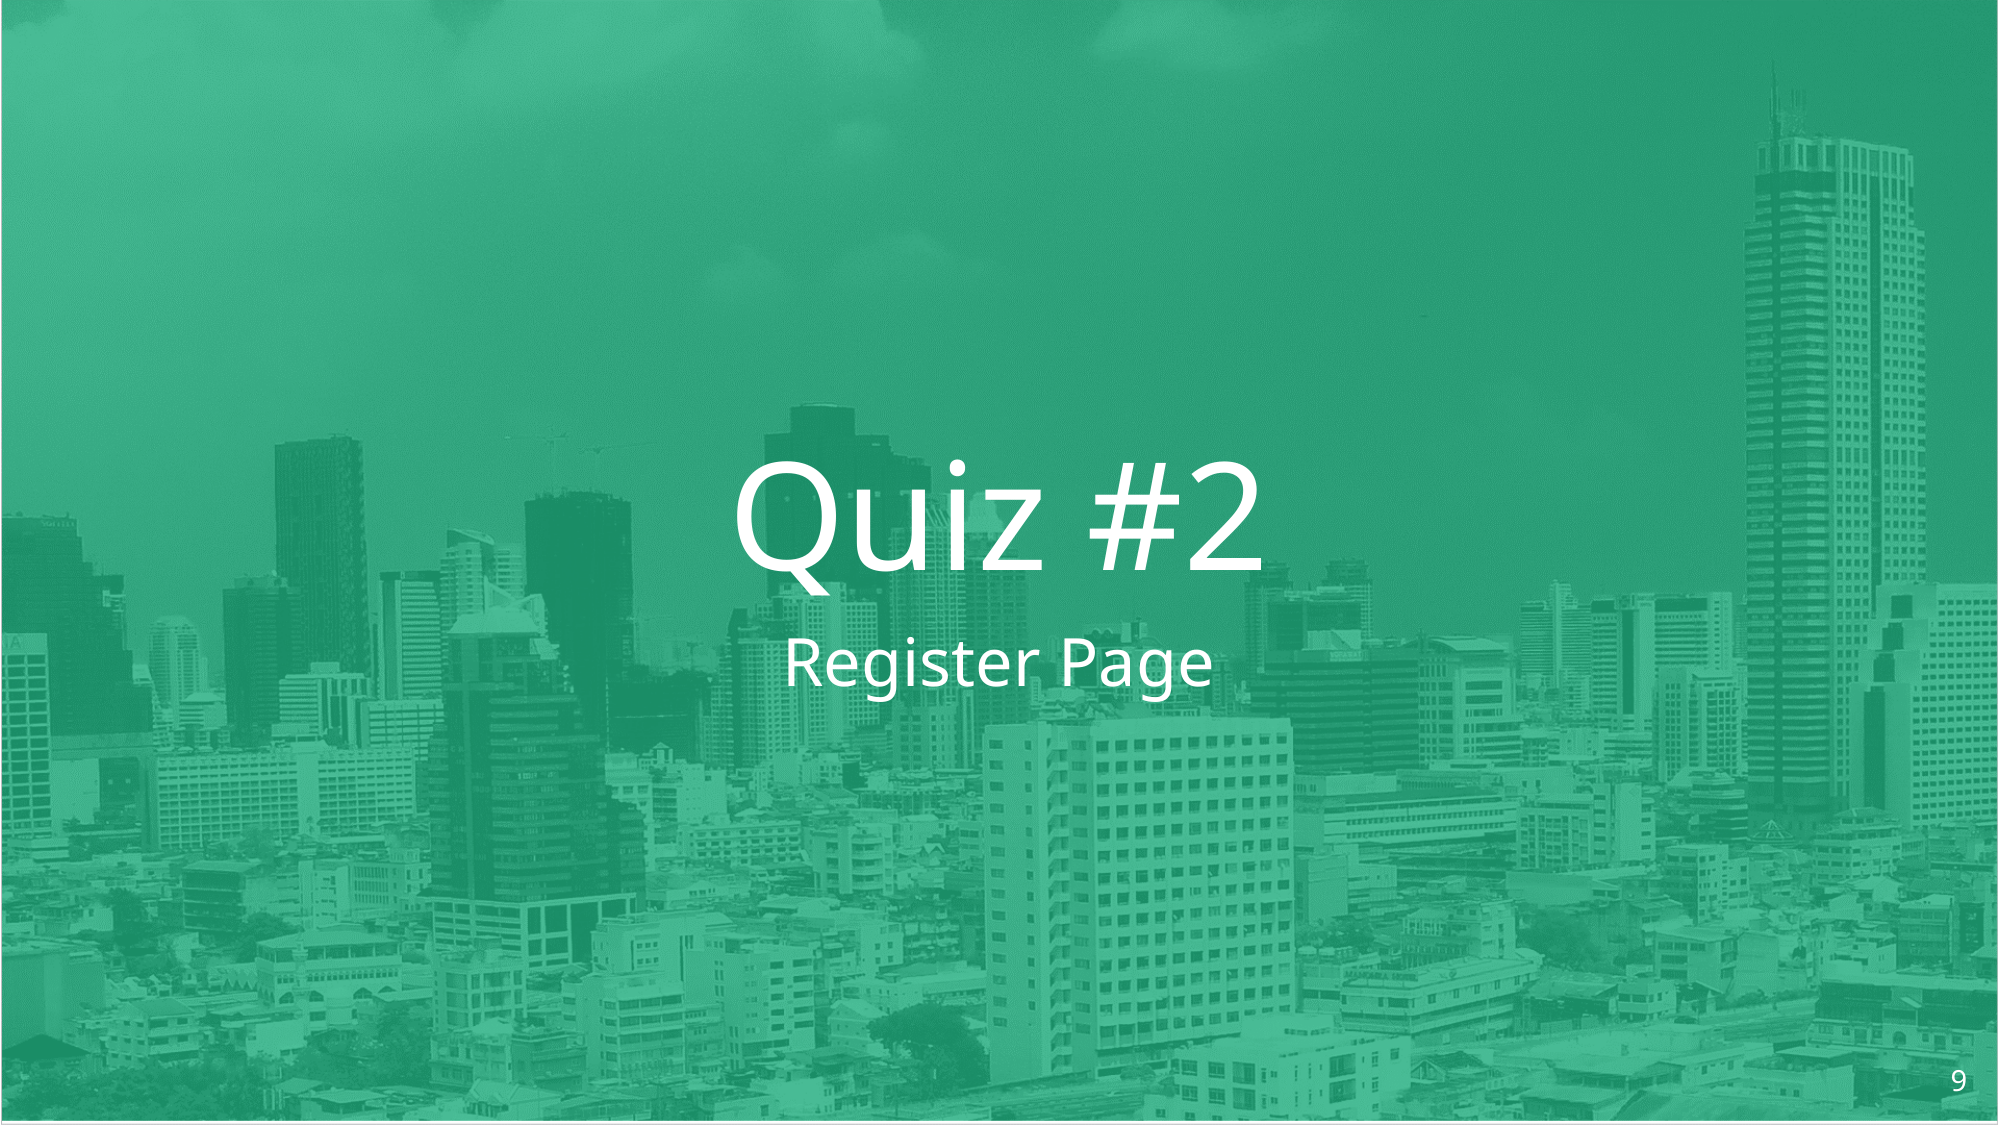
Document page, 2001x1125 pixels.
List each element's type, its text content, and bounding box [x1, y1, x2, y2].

slide_number 8 [1532, 1052, 1983, 1112]
list Register Page [136, 621, 1862, 868]
picture [1, 0, 1998, 1125]
title Quiz #2 [136, 409, 1862, 611]
